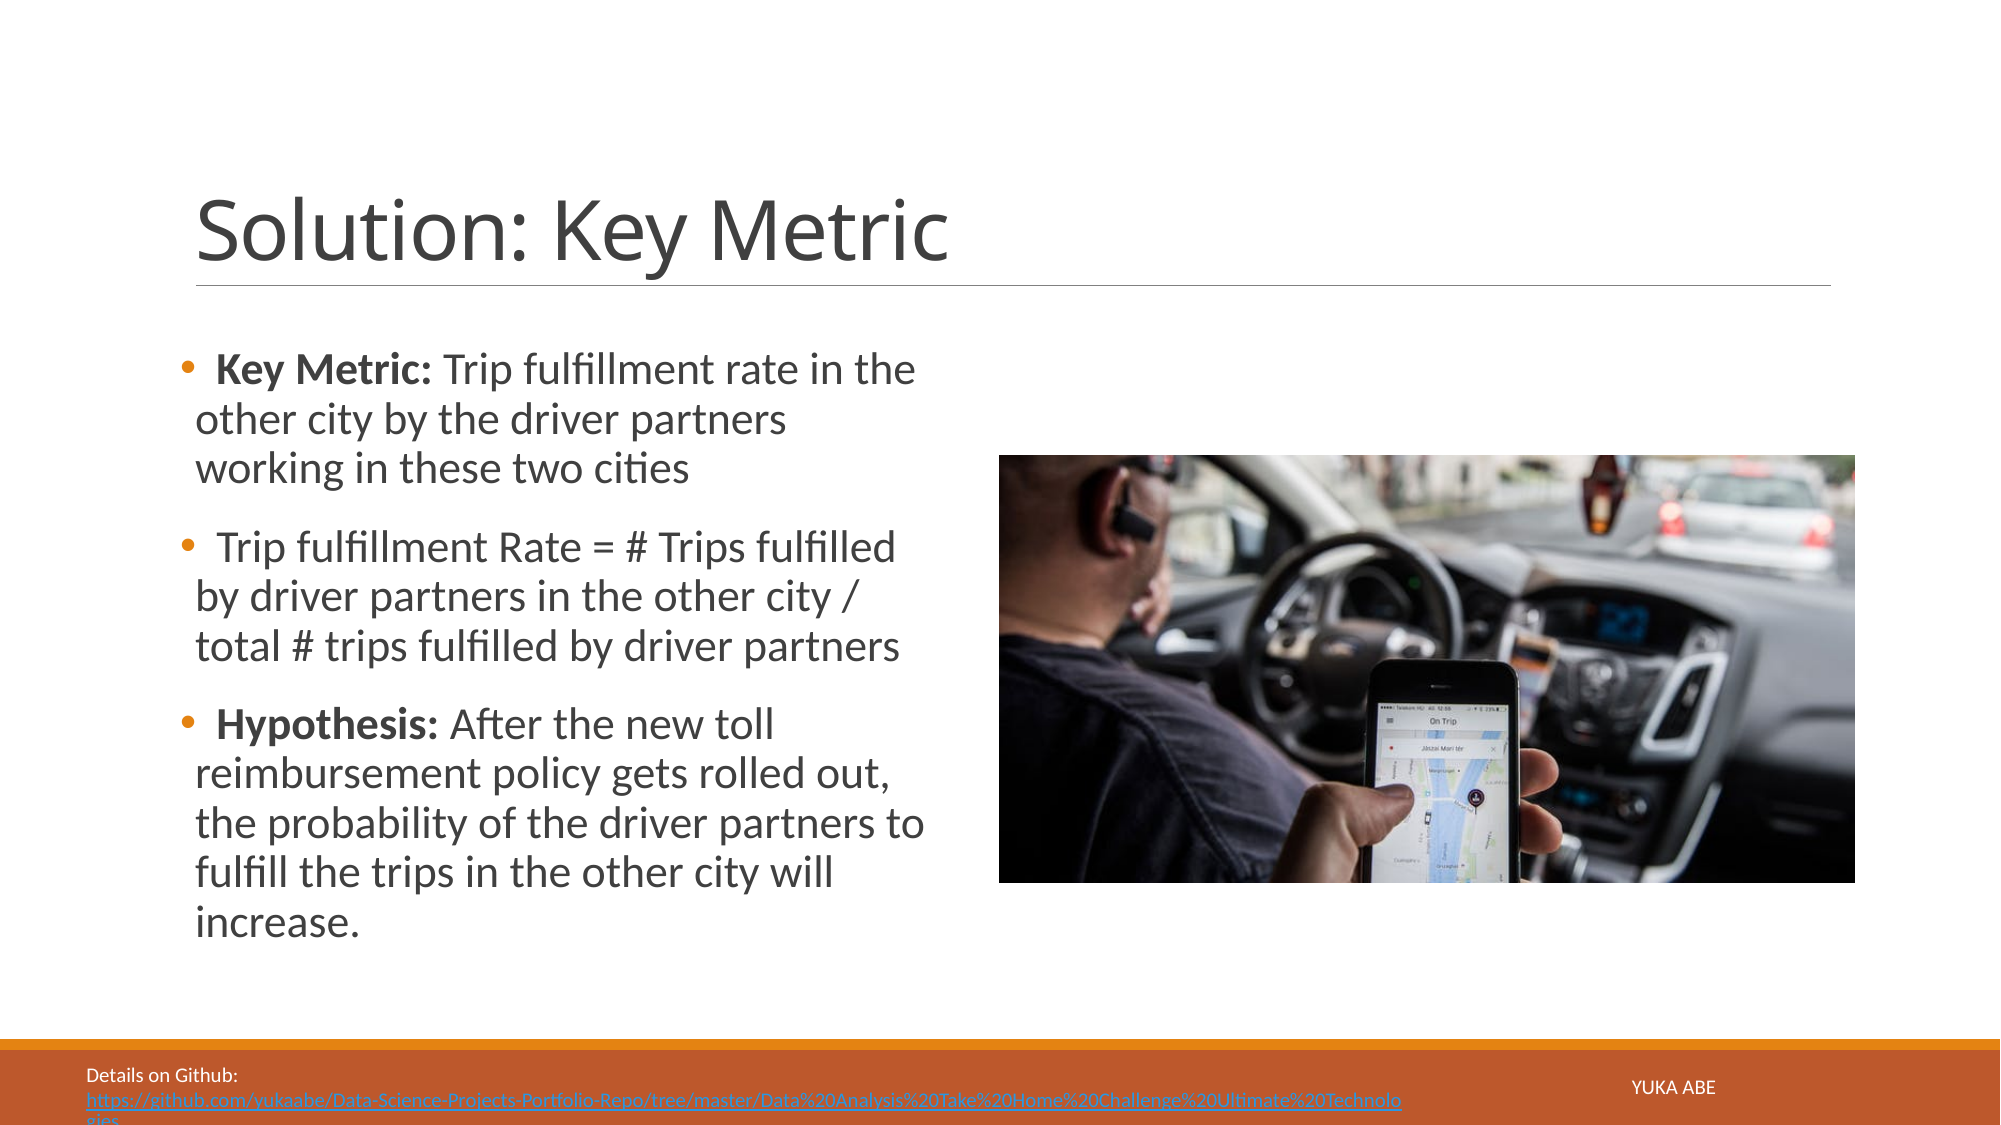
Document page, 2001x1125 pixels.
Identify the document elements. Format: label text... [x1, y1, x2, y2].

footer YUKA ABE [1278, 1055, 2000, 1116]
list Key Metric: Trip fulfillment rate in the other city by the driver partners working in these two cities Trip fulfillment Rate = # Trips fulfilled by driver partners in the other city / total # trips fulfilled by driver partners Hypothesis: After the new toll reimbursement policy gets rolled out, the probability of the driver partners to fulfill the trips in the other city will increase. [180, 337, 940, 1001]
picture [998, 454, 1856, 884]
title Solution: Key Metric [180, 47, 1830, 285]
